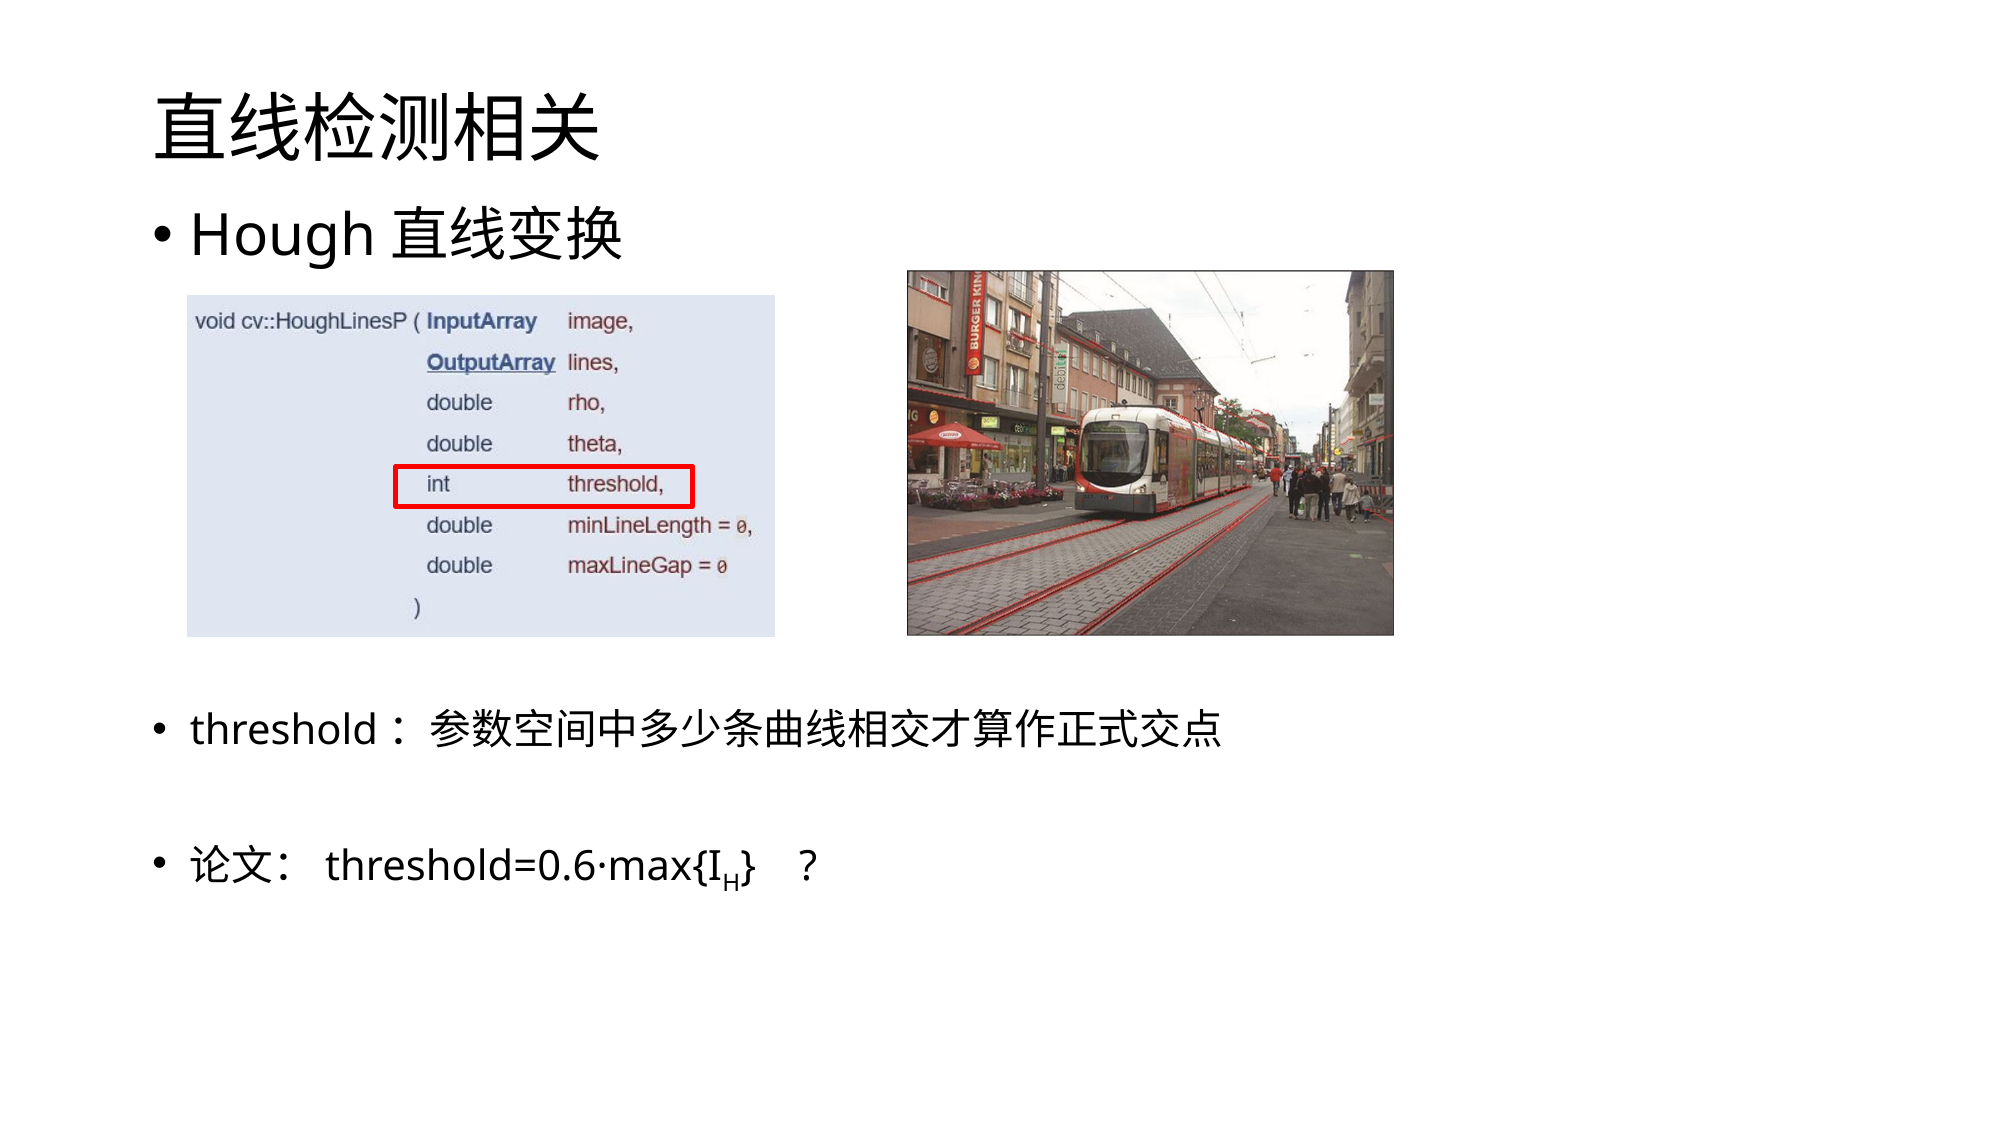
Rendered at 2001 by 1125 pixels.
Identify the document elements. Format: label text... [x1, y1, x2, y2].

list Hough直线变换 threshold：参数空间中多少条曲线相交才算作正式交点 论文：threshold=0.6·max{IH} ? [137, 197, 1863, 1014]
picture [187, 295, 775, 637]
title 直线检测相关 [137, 65, 1863, 197]
picture [907, 270, 1394, 637]
